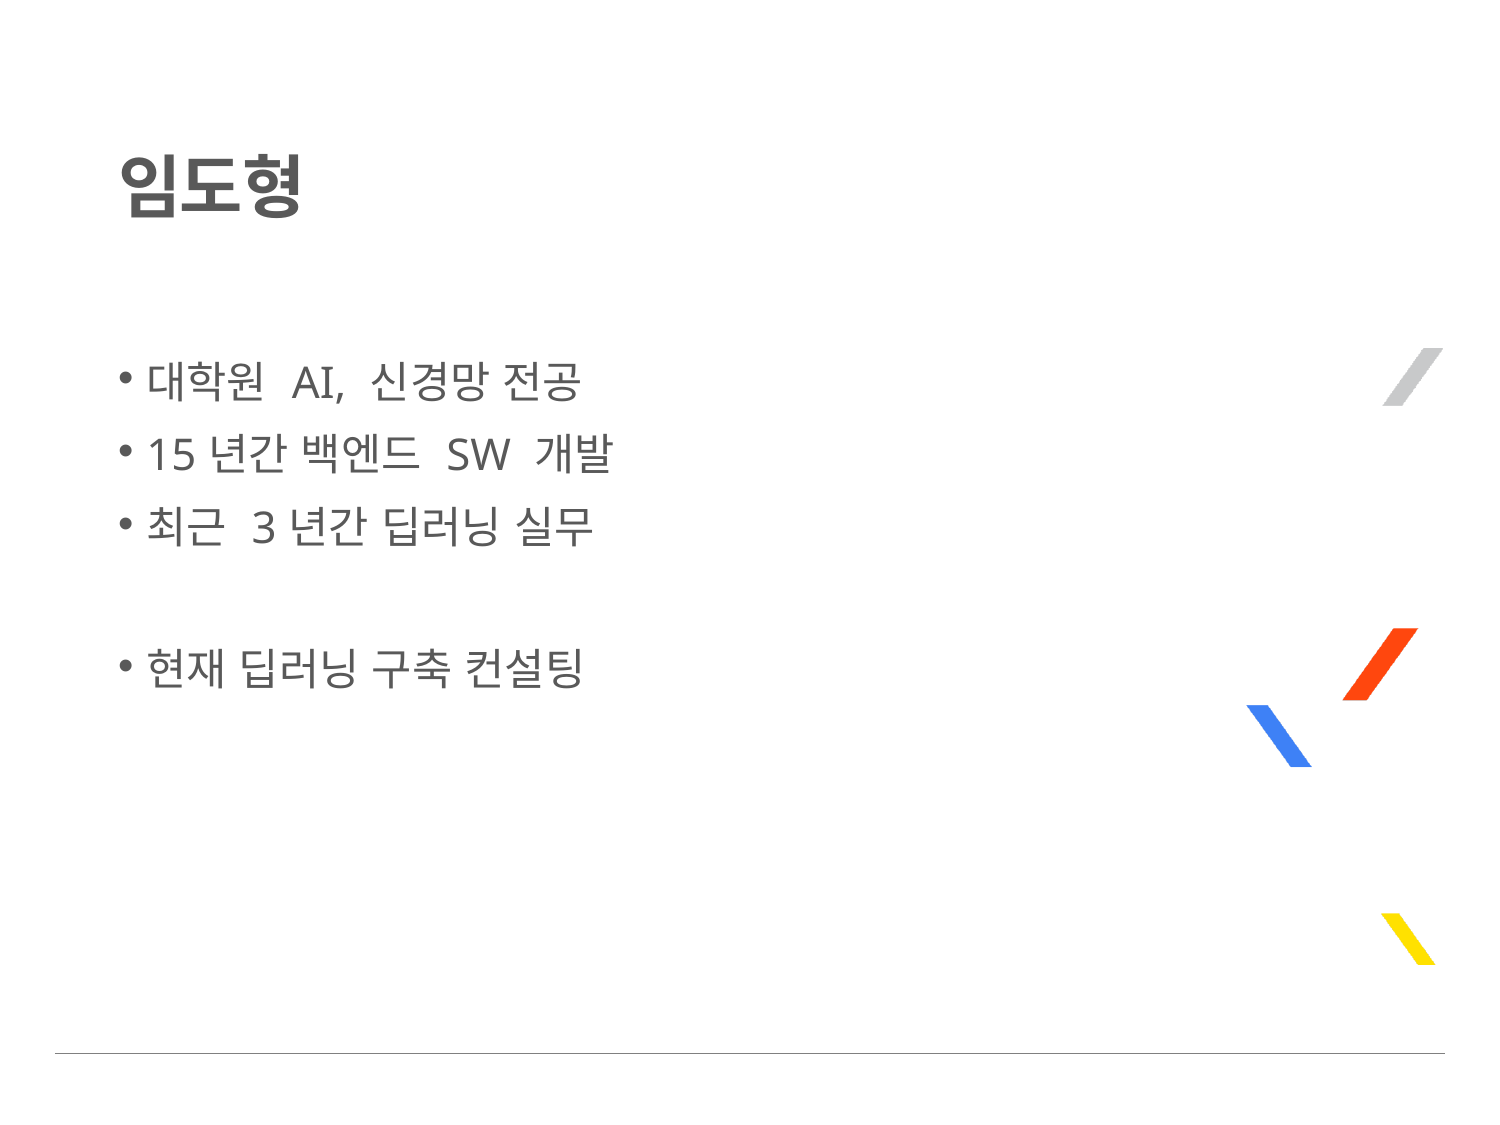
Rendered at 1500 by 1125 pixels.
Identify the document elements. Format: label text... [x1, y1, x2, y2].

title 임도형 [103, 137, 1397, 244]
picture [1397, 348, 1443, 965]
list 대학원 AI, 신경망 전공 15년간 백엔드 SW 개발 최근 3년간 딥러닝 실무 현재 딥러닝 구축 컨설팅 [103, 345, 1397, 1059]
